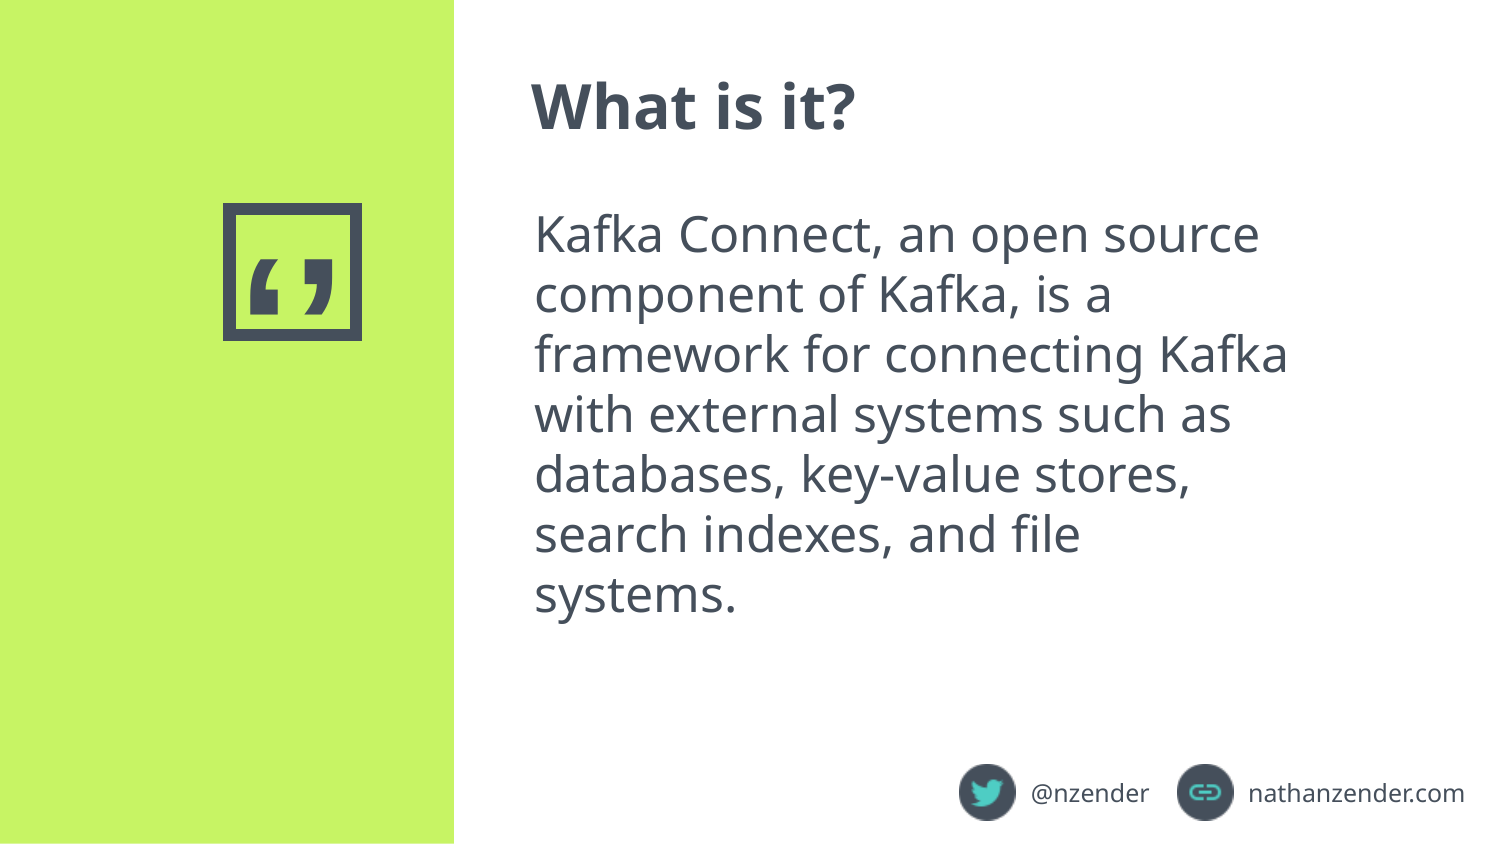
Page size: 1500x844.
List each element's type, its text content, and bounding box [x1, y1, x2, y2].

text_box What is it? [516, 51, 1460, 170]
picture [959, 764, 1016, 821]
picture [1177, 764, 1234, 821]
list Kafka Connect, an open source component of Kafka, is a framework for connecting Kafka with external systems such as databases, key-value stores, search indexes, and file systems. [519, 187, 1309, 722]
